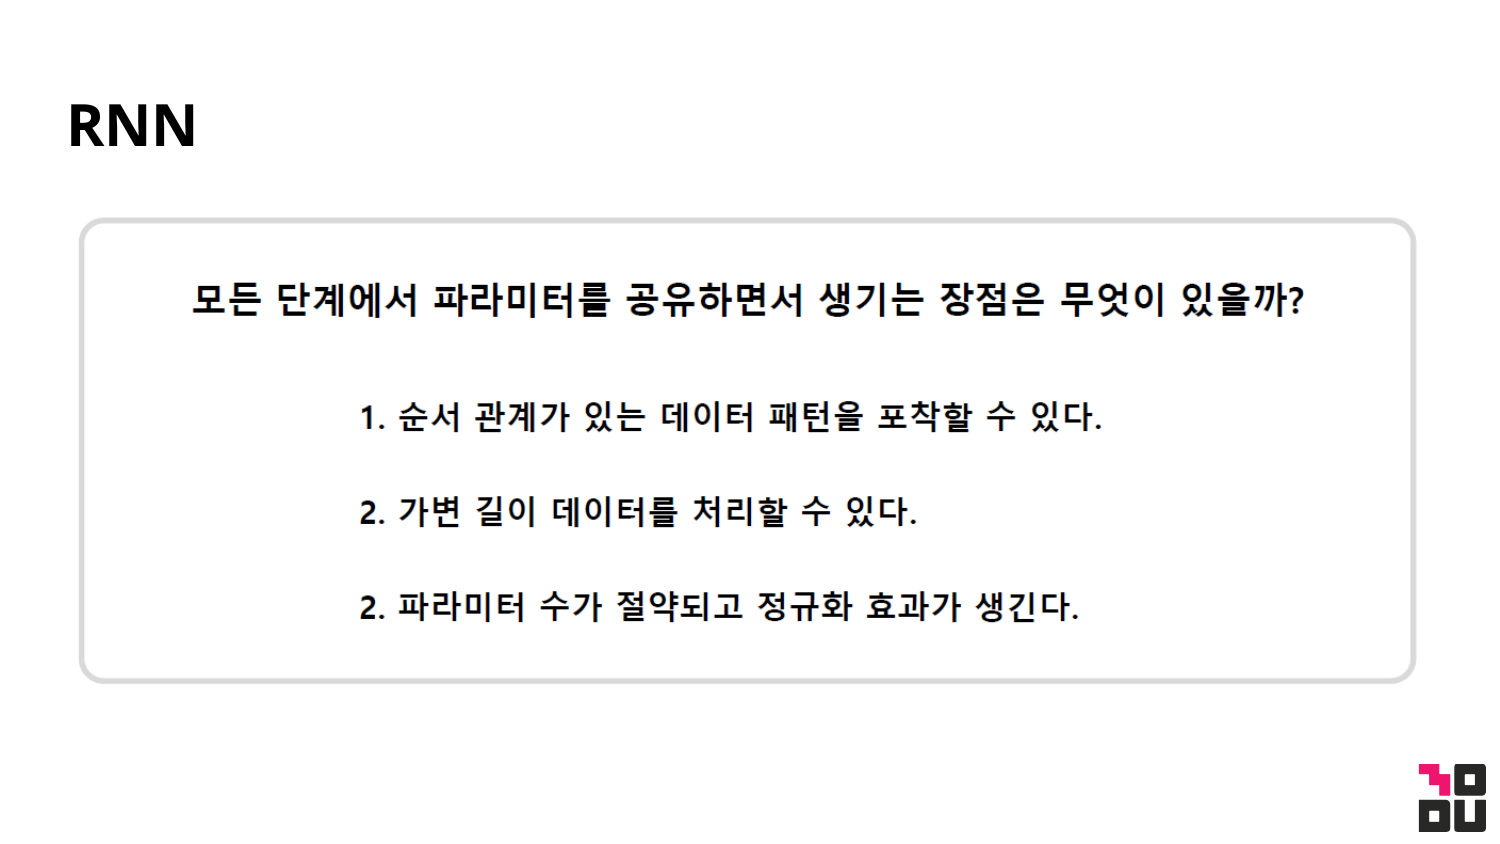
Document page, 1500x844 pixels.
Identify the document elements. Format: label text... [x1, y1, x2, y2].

picture [1418, 763, 1488, 832]
picture [65, 208, 1435, 698]
title RNN [51, 72, 1449, 167]
